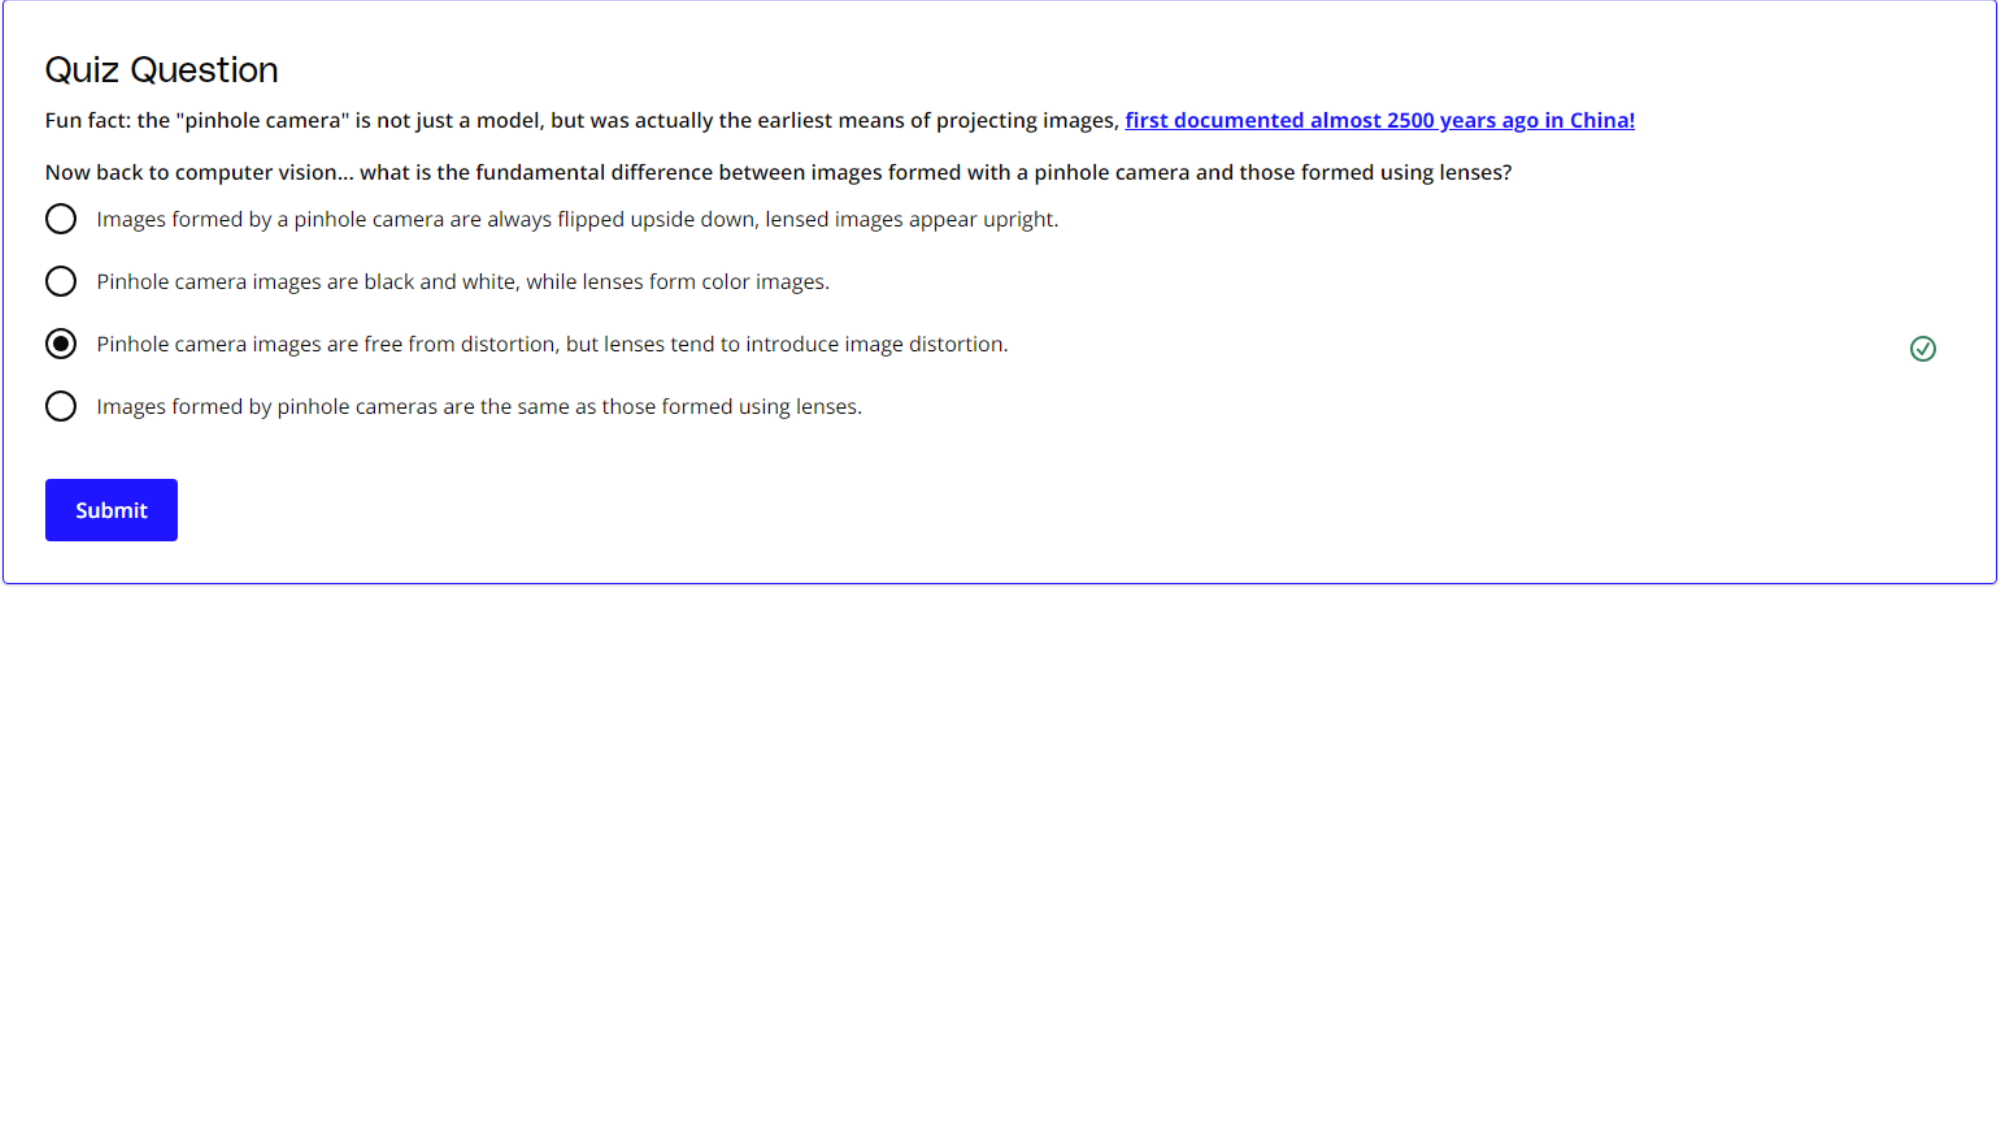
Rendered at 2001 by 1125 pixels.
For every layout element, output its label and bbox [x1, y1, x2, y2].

picture [0, 0, 2000, 587]
